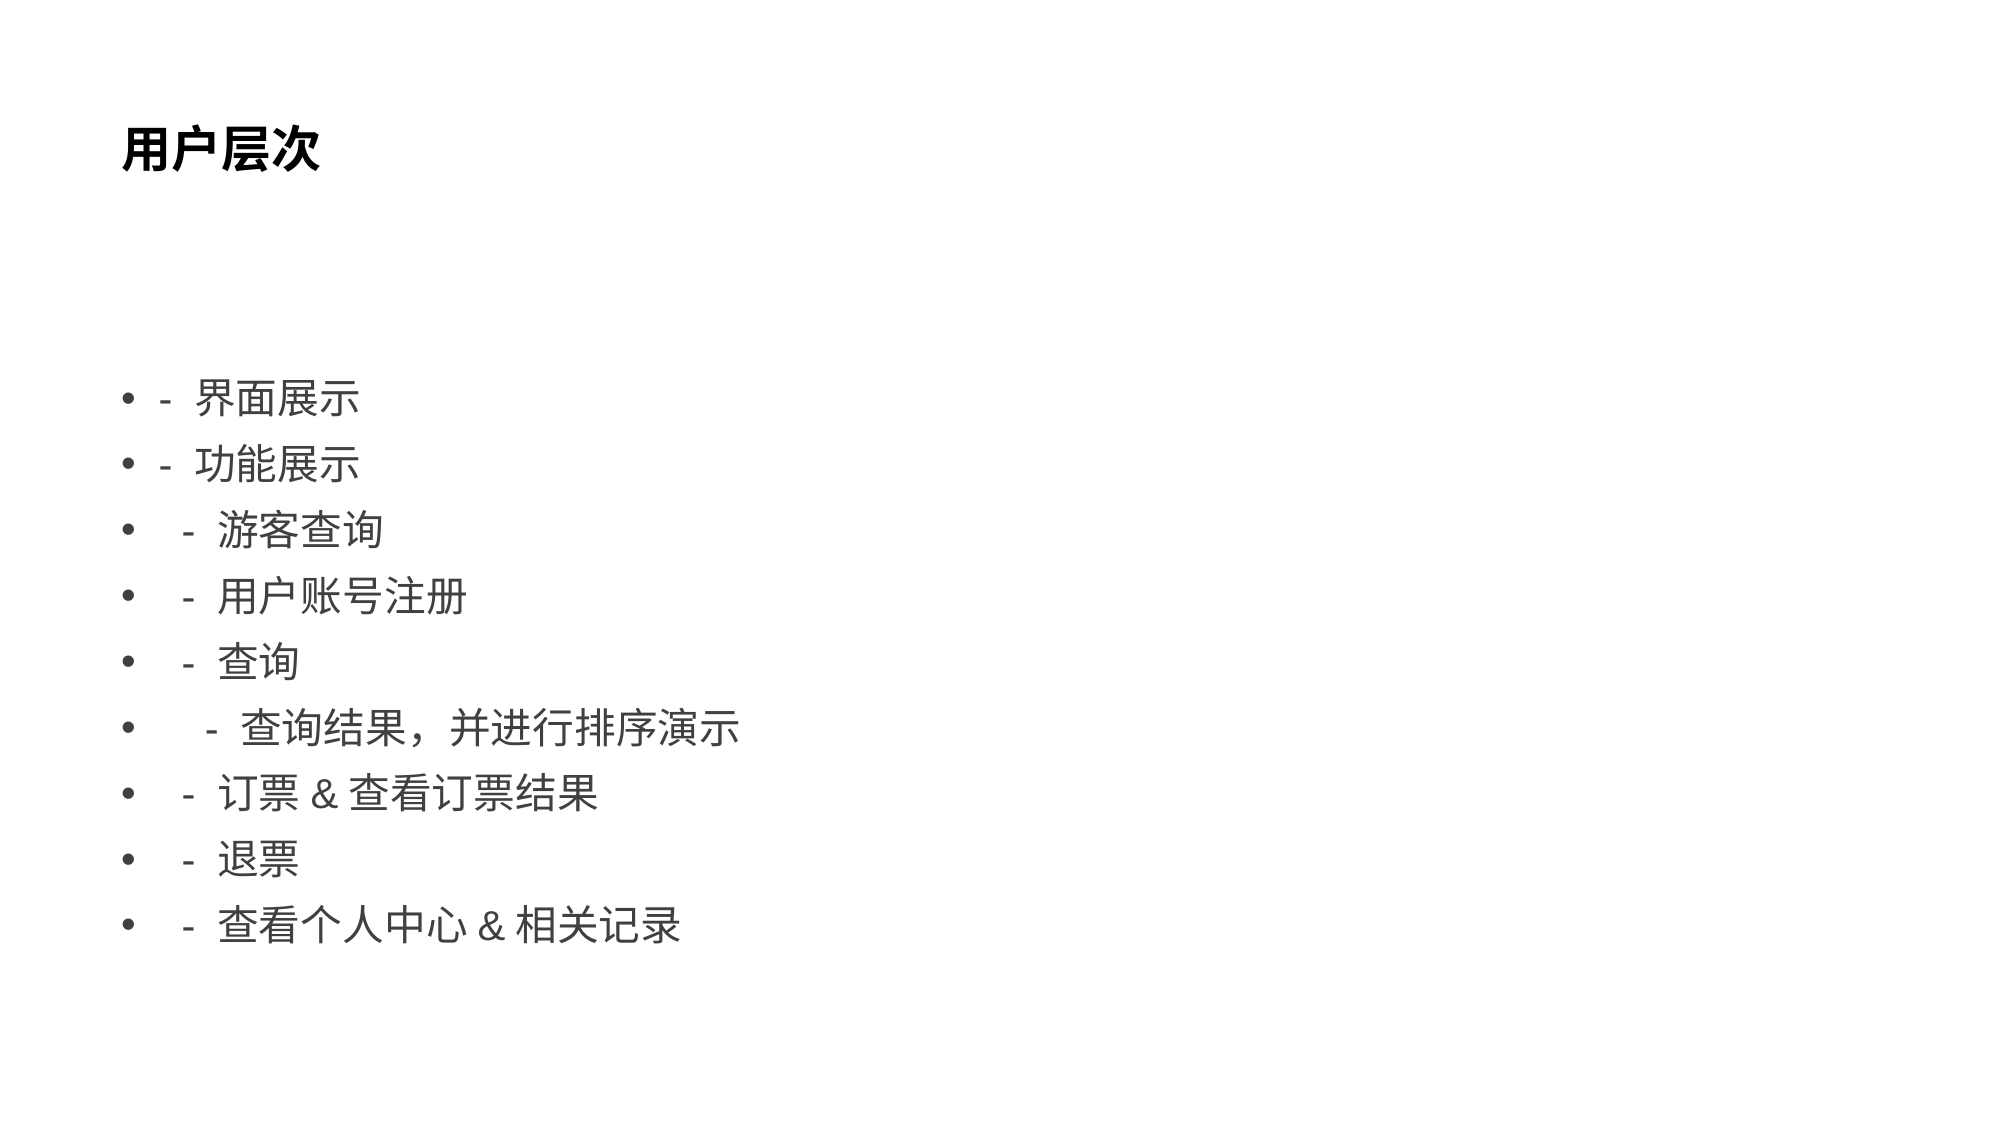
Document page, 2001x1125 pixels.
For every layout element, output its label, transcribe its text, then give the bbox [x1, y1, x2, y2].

title 用户层次 [106, 42, 1832, 260]
list - 界面展示 - 功能展示 - 游客查询 - 用户账号注册 - 查询 - 查询结果，并进行排序演示 - 订票&查看订票结果 - 退票 - 查看个人中心&相关记录 [106, 299, 1832, 1014]
